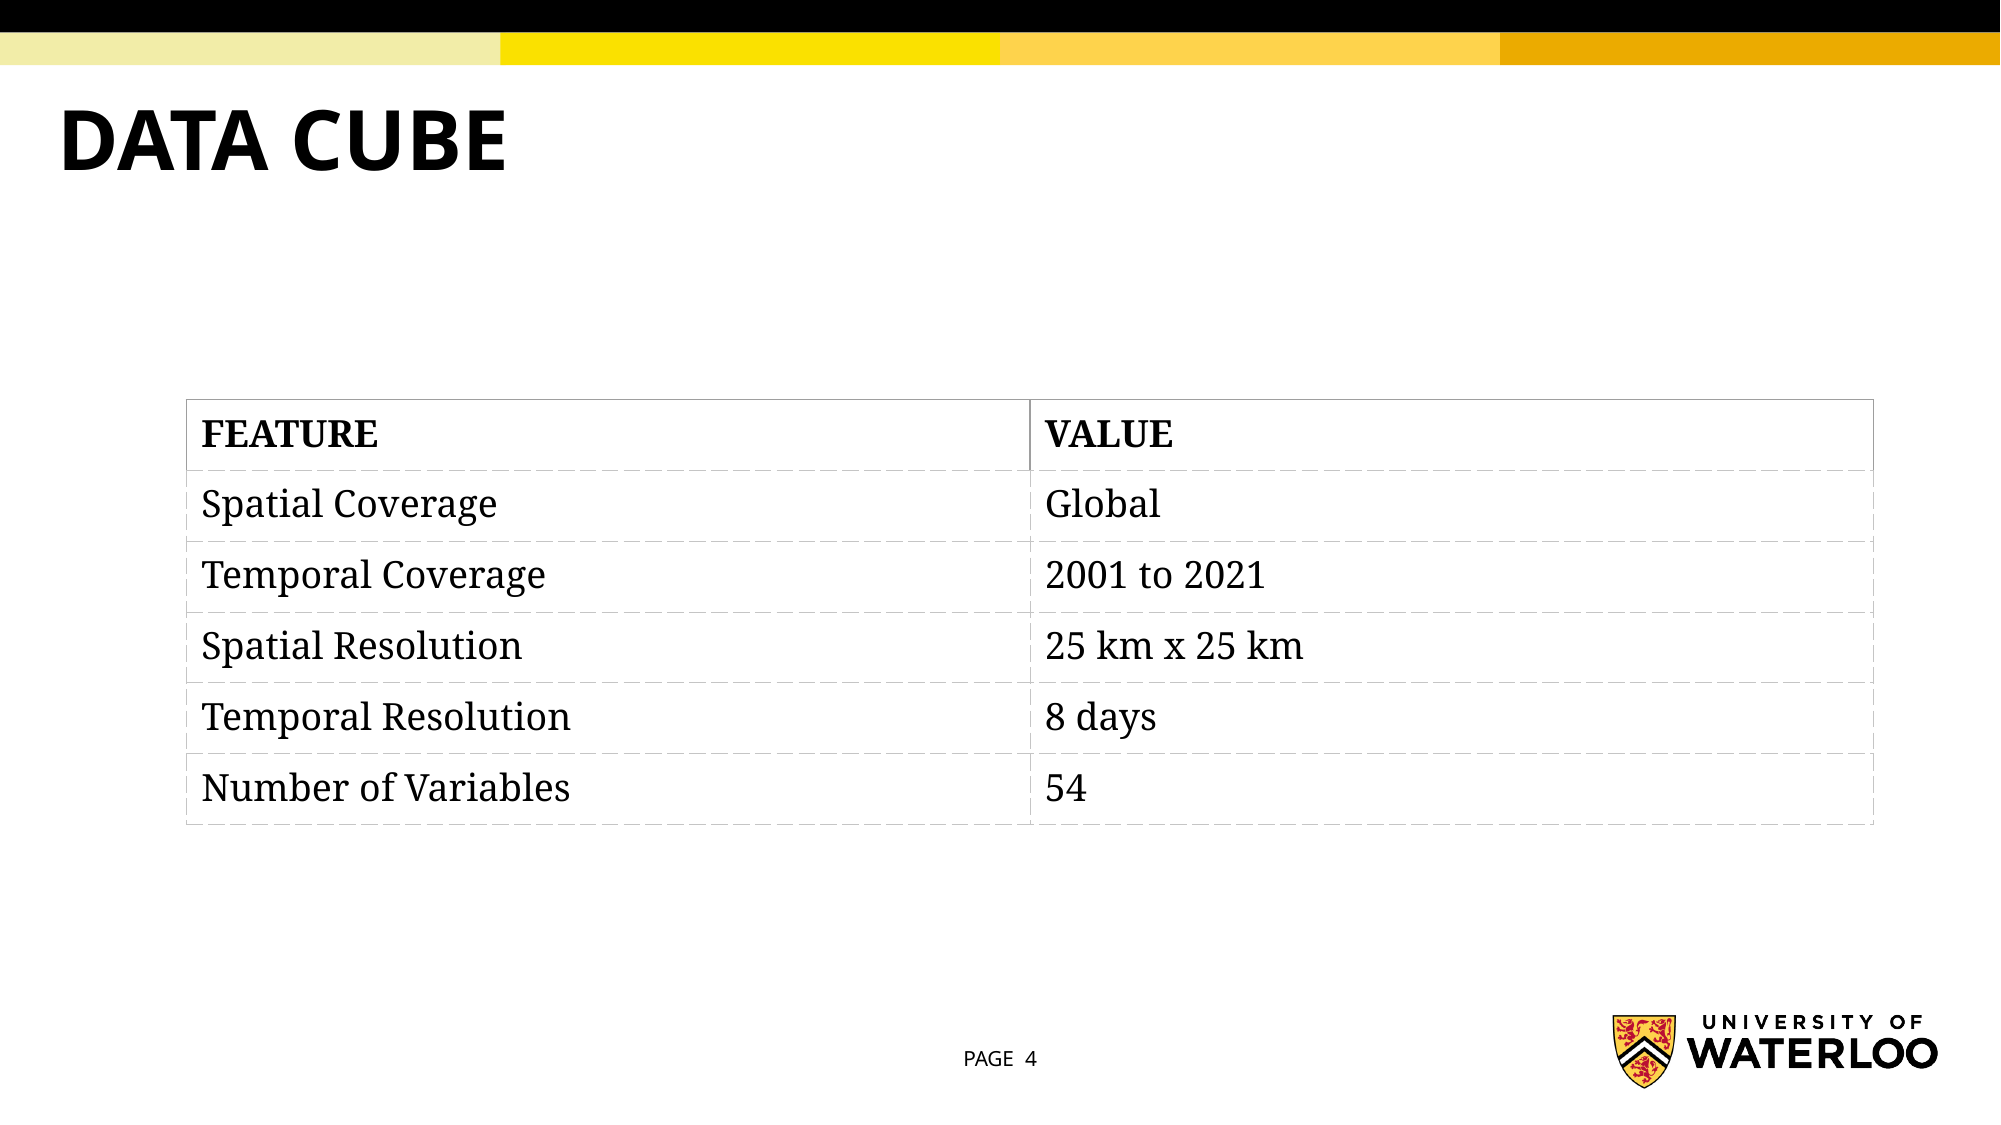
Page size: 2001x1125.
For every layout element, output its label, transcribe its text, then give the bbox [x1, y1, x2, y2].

table_cell 25 km x 25 km [1030, 612, 1874, 683]
picture [1549, 962, 2000, 1125]
table_cell 54 [1030, 753, 1874, 824]
table_cell 8 days [1030, 683, 1874, 753]
table_header VALUE [1031, 400, 1873, 470]
table_cell Global [1030, 470, 1874, 541]
table_cell Temporal Coverage [186, 541, 1030, 612]
title DATA CUBE [42, 71, 1941, 219]
slide_number PAGE 4 [916, 1039, 1084, 1081]
table_cell 2001 to 2021 [1030, 541, 1874, 612]
table_cell Spatial Resolution [186, 612, 1030, 683]
table_header FEATURE [187, 400, 1029, 470]
table_cell Number of Variables [186, 753, 1030, 824]
table_cell Spatial Coverage [186, 470, 1030, 541]
table_cell Temporal Resolution [186, 683, 1030, 753]
